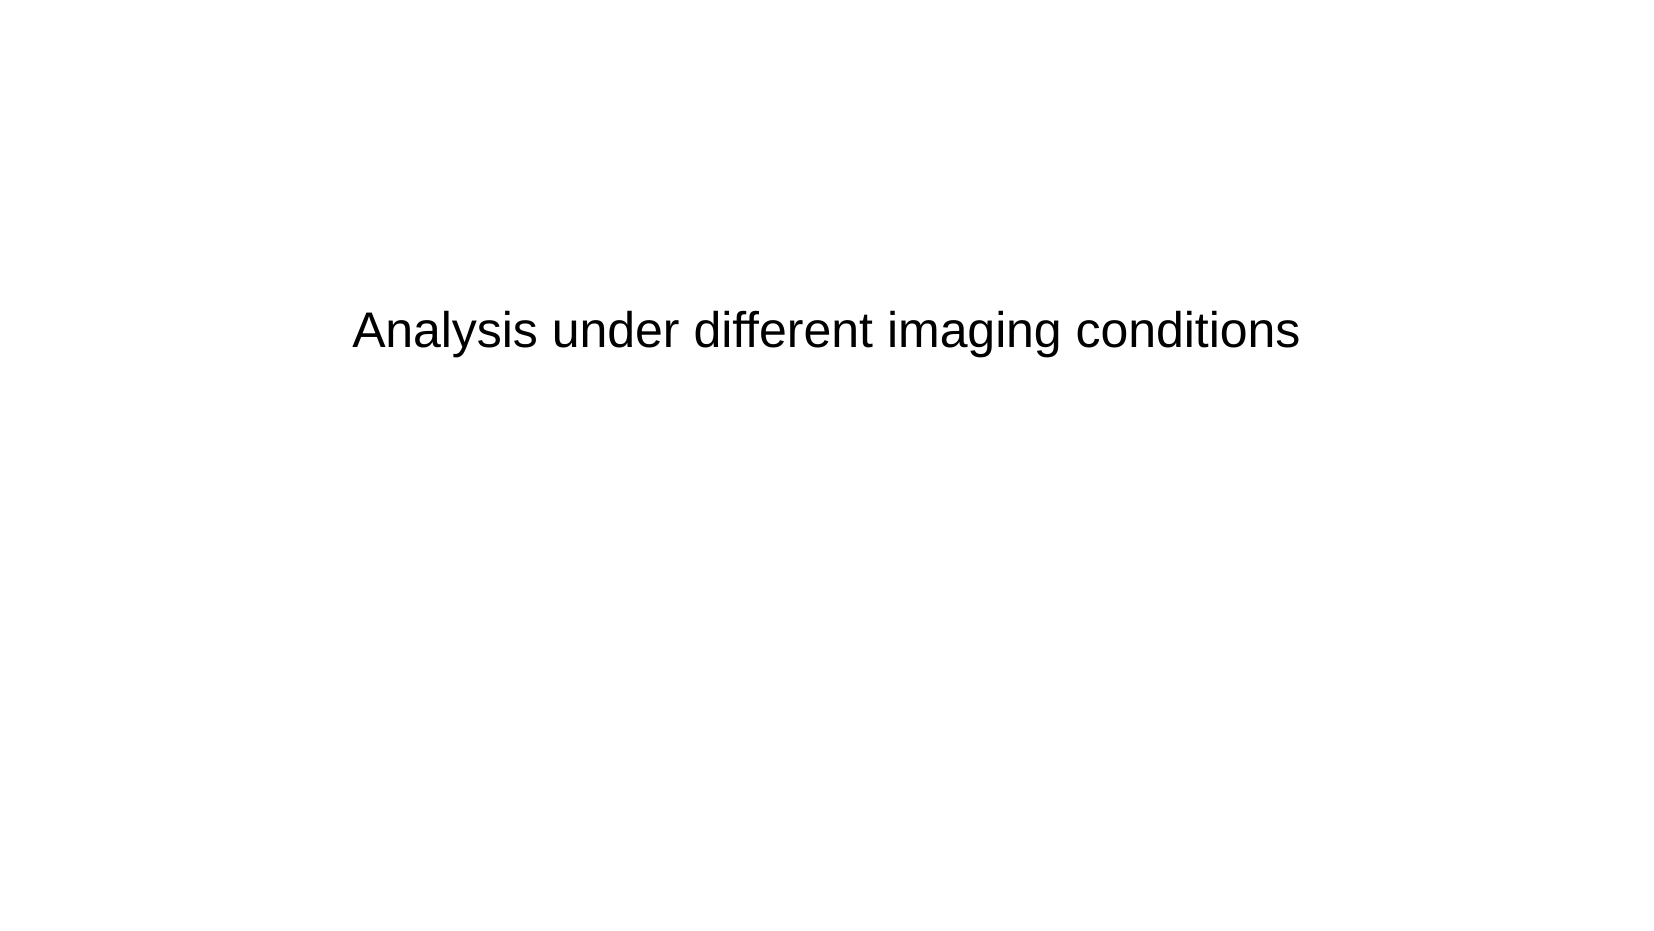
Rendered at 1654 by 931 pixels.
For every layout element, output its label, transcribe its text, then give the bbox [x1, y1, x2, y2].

text_box Analysis under different imaging conditions [82, 249, 1571, 405]
